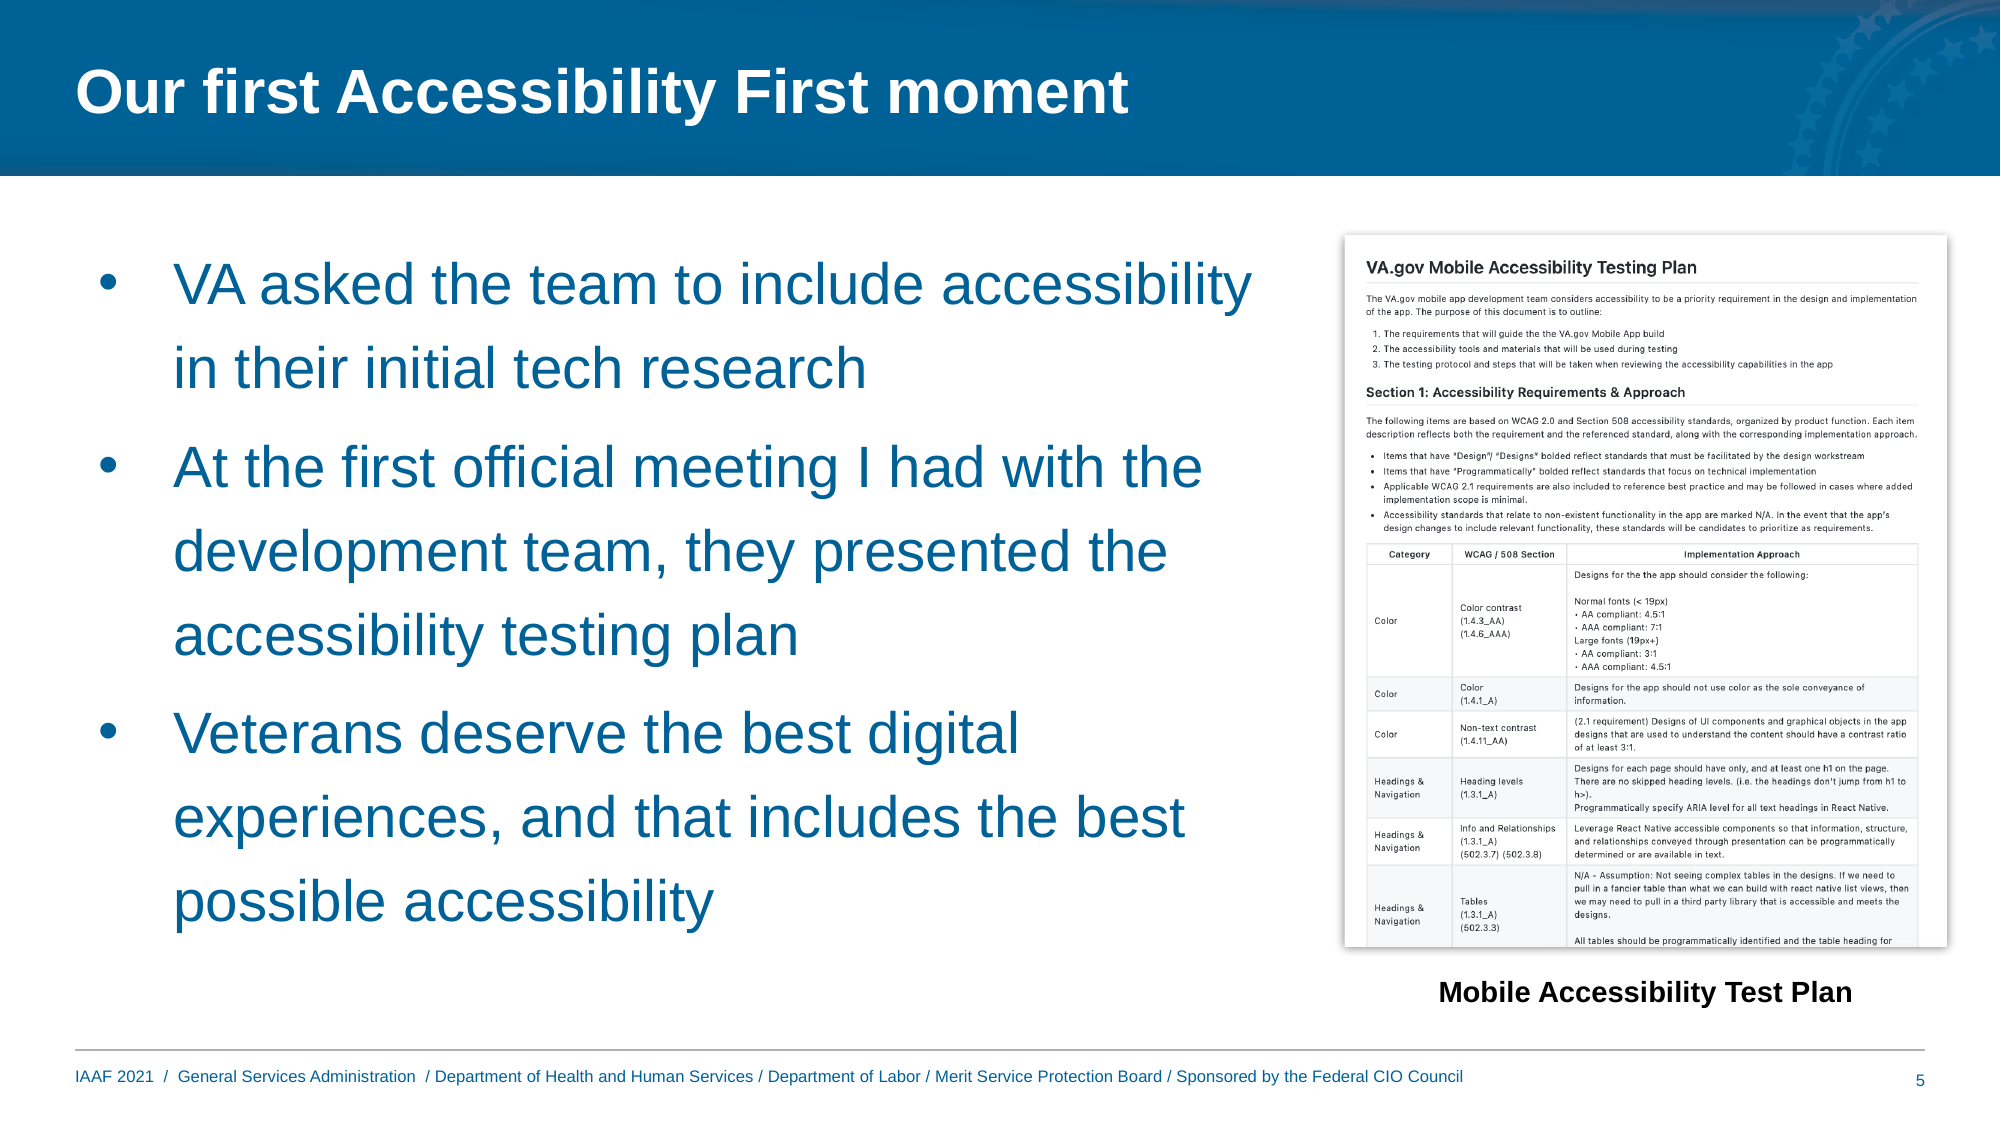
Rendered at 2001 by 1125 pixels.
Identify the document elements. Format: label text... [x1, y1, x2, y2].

text_box Mobile Accessibility Test Plan [1369, 958, 1922, 1024]
picture [0, 0, 2000, 176]
picture [1344, 235, 1948, 947]
slide_number 5 [1880, 1065, 1925, 1095]
list VA asked the team to include accessibility in their initial tech research At the first official meeting I had with the development team, they presented the accessibility testing plan Veterans deserve the best digital experiences, and that includes the best possible accessibility [75, 224, 1317, 1035]
title Our first Accessibility First moment [75, 52, 1800, 128]
picture [0, 168, 666, 176]
